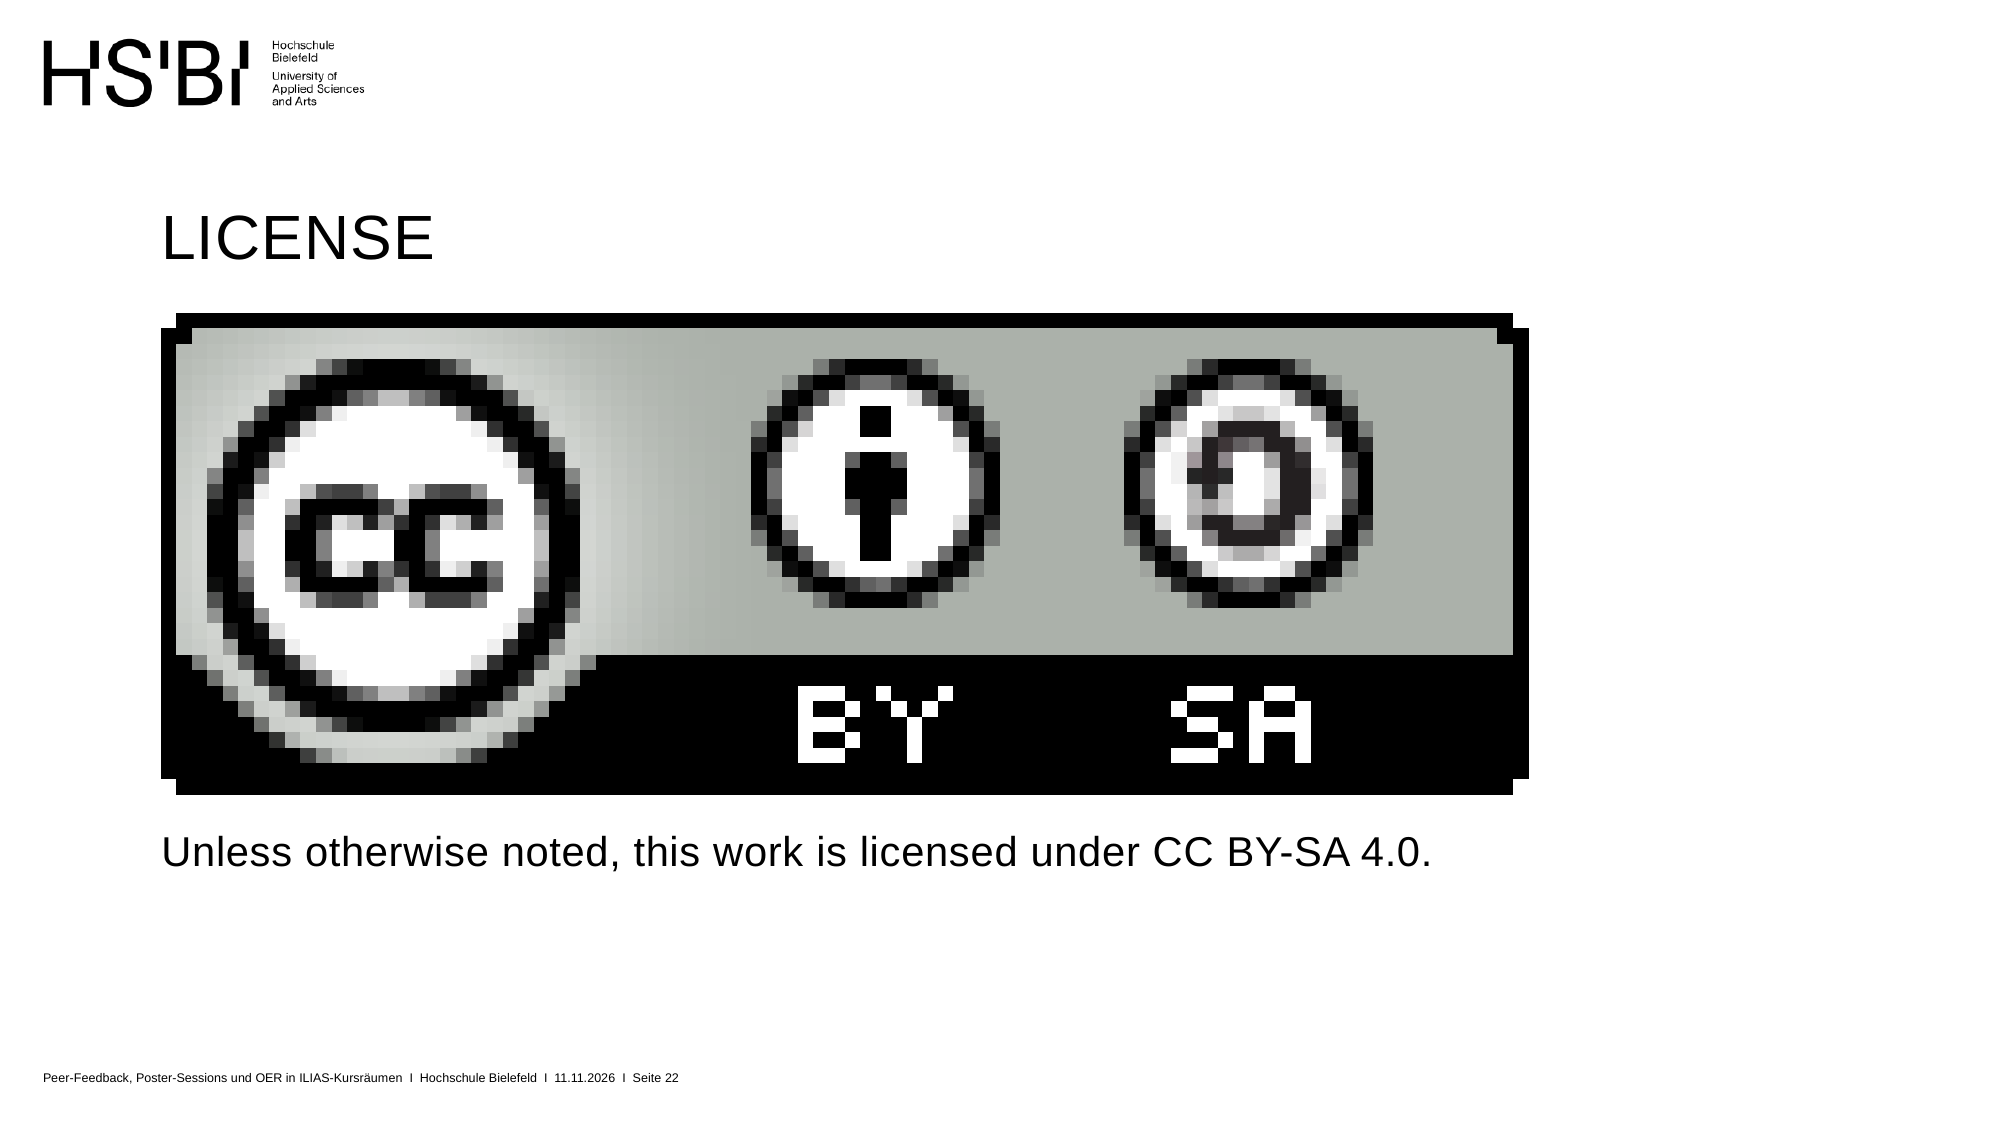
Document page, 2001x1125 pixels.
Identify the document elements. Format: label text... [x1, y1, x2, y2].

title LICENSE [161, 205, 1798, 278]
picture [161, 313, 1529, 795]
list Unless otherwise noted, this work is licensed under CC BY-SA 4.0. [161, 829, 1798, 902]
